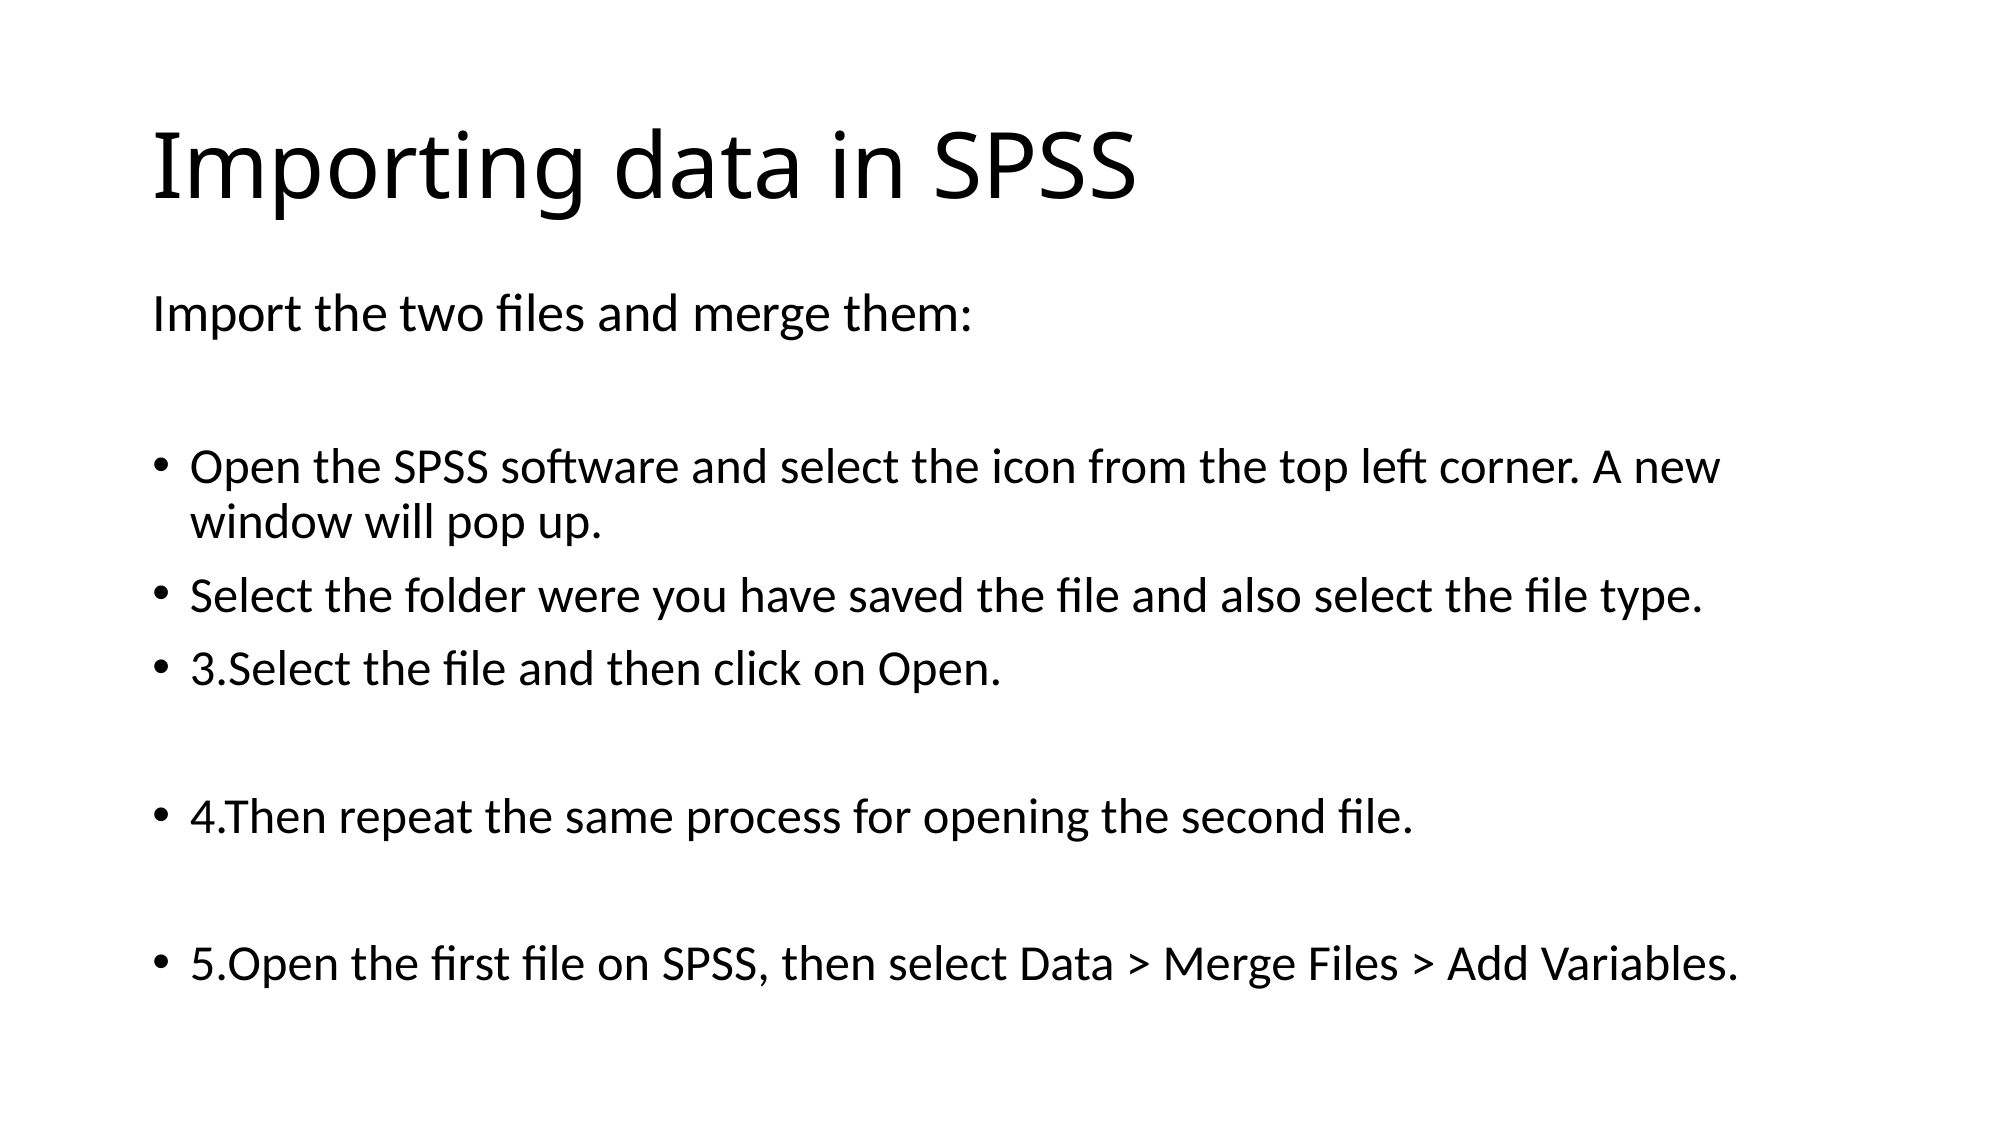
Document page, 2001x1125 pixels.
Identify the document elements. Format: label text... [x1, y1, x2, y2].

list Import the two files and merge them: Open the SPSS software and select the icon from the top left corner. A new window will pop up. Select the folder were you have saved the file and also select the file type. 3.Select the file and then click on Open. 4.Then repeat the same process for opening the second file. 5.Open the first file on SPSS, then select Data > Merge Files > Add Variables. [137, 277, 1863, 1014]
title Importing data in SPSS [137, 59, 1863, 277]
